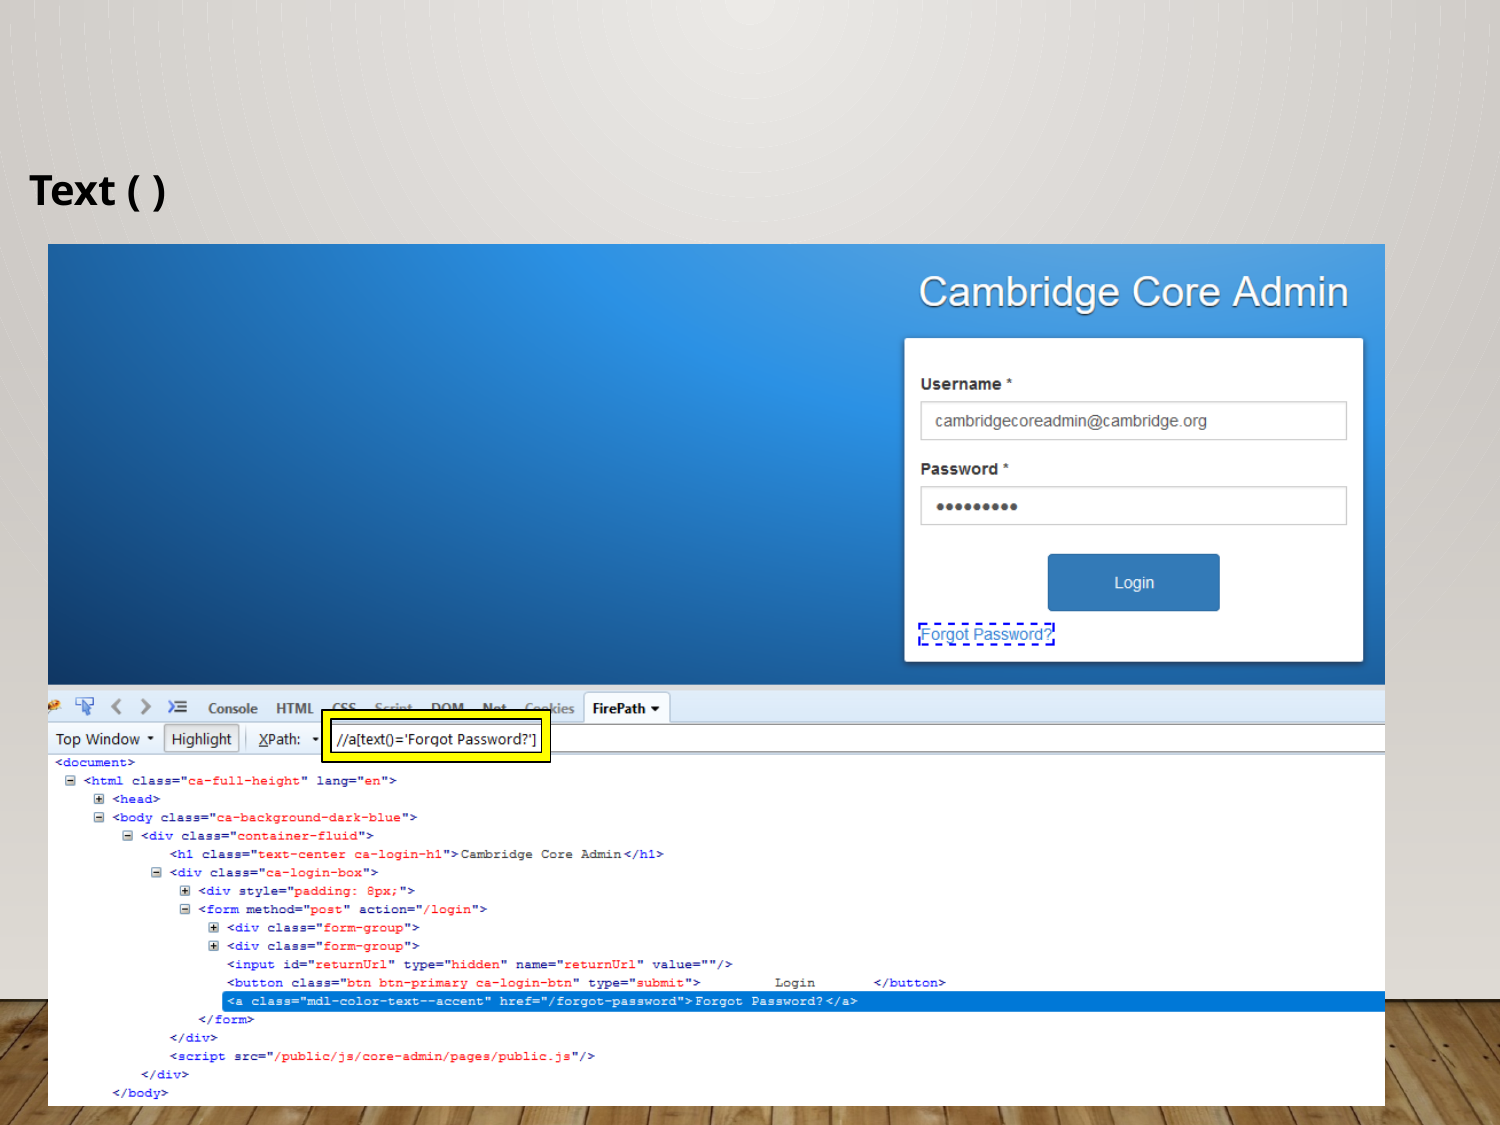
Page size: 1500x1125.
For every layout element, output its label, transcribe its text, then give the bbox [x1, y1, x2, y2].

picture [0, 244, 1500, 1125]
text_box Text ( ) [14, 156, 181, 222]
